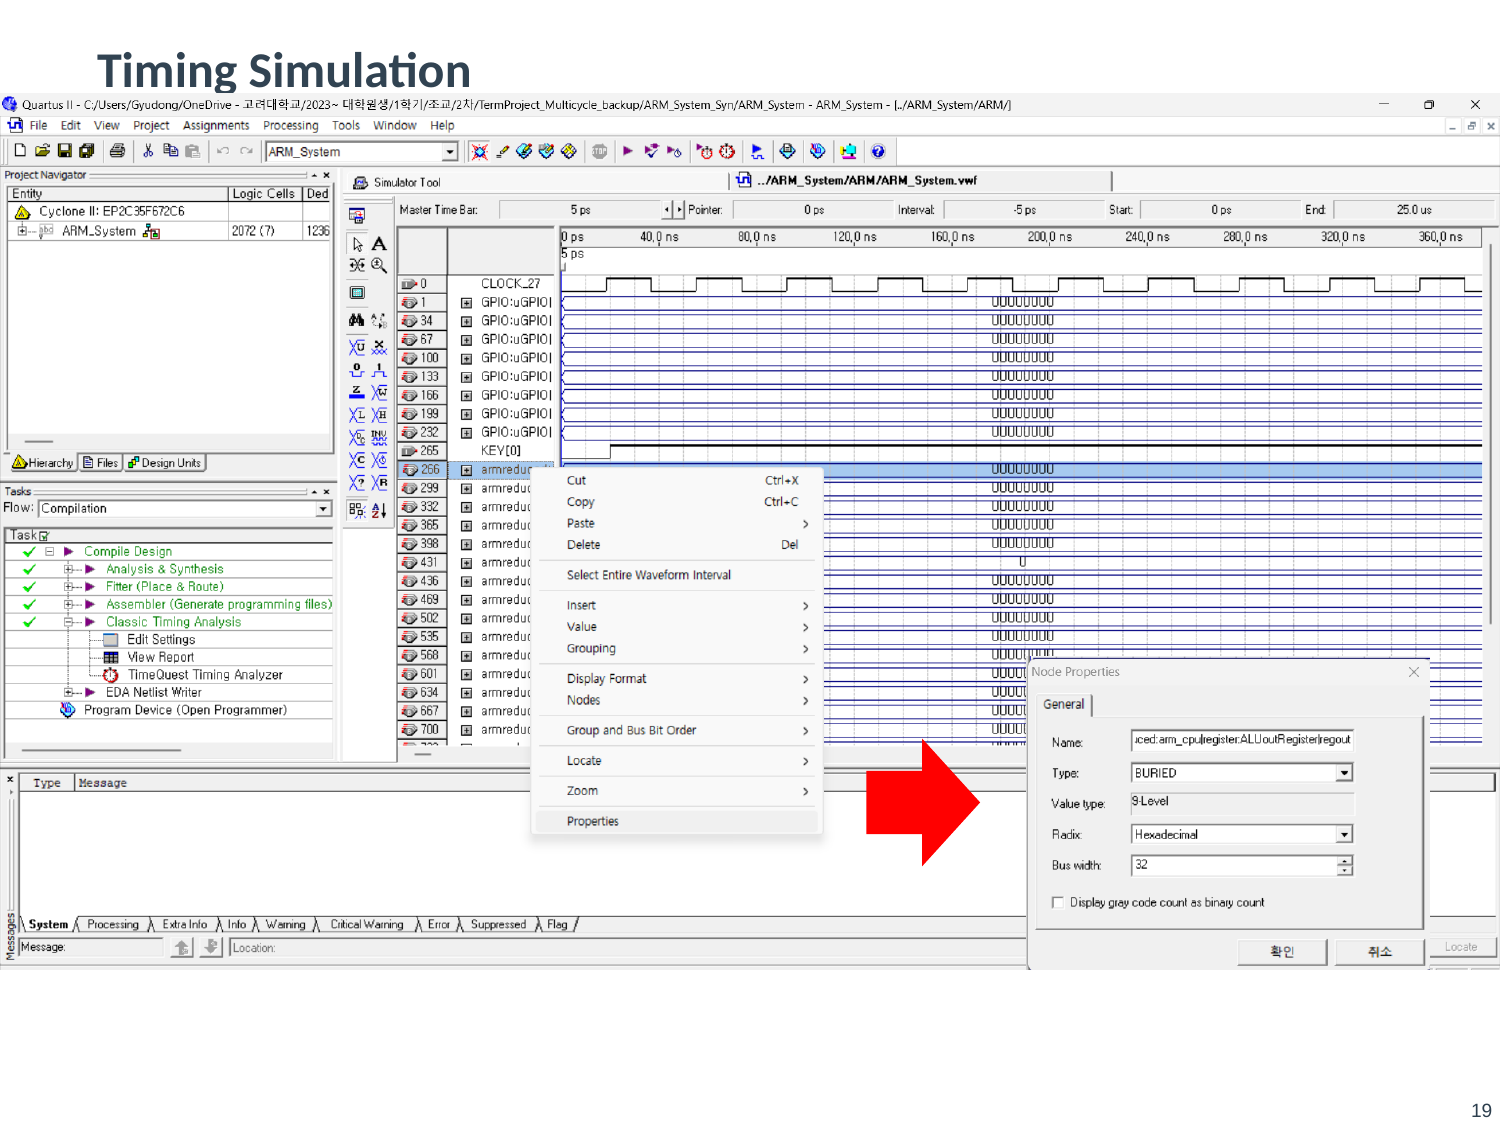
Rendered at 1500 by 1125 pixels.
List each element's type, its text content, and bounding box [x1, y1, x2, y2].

slide_number 19 [1460, 1090, 1500, 1125]
picture [0, 93, 1500, 971]
text_box Timing Simulation [89, 24, 1384, 93]
